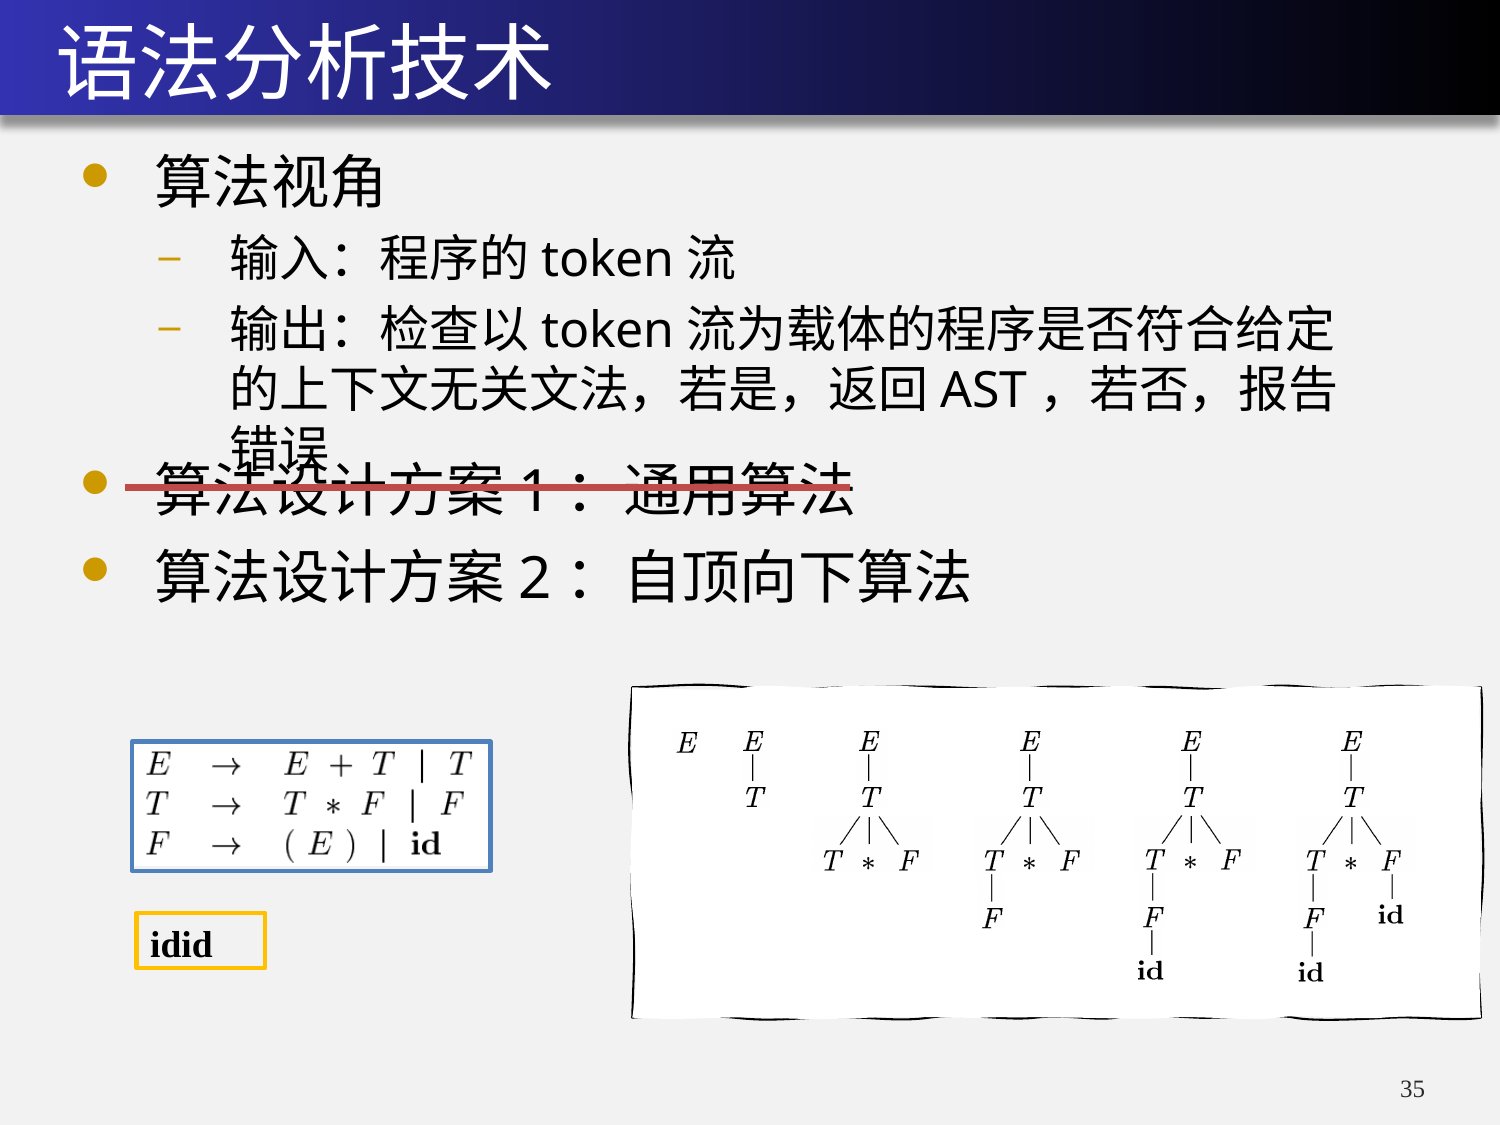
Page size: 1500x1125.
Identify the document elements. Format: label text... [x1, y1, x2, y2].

slide_number 34 [1368, 1077, 1482, 1103]
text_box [631, 687, 1482, 1018]
text_box [134, 911, 267, 970]
text_box 算法视角 输入：程序的token流 输出：检查以token流为载体的程序是否符合给定的上下文无关文法，若是，返回AST，若否，报告错误 [77, 128, 1401, 436]
picture [134, 739, 493, 867]
title 语法分析技术 [53, 8, 1138, 199]
text_box 算法设计方案1：通用算法 算法设计方案2：自顶向下算法 [77, 436, 1401, 610]
